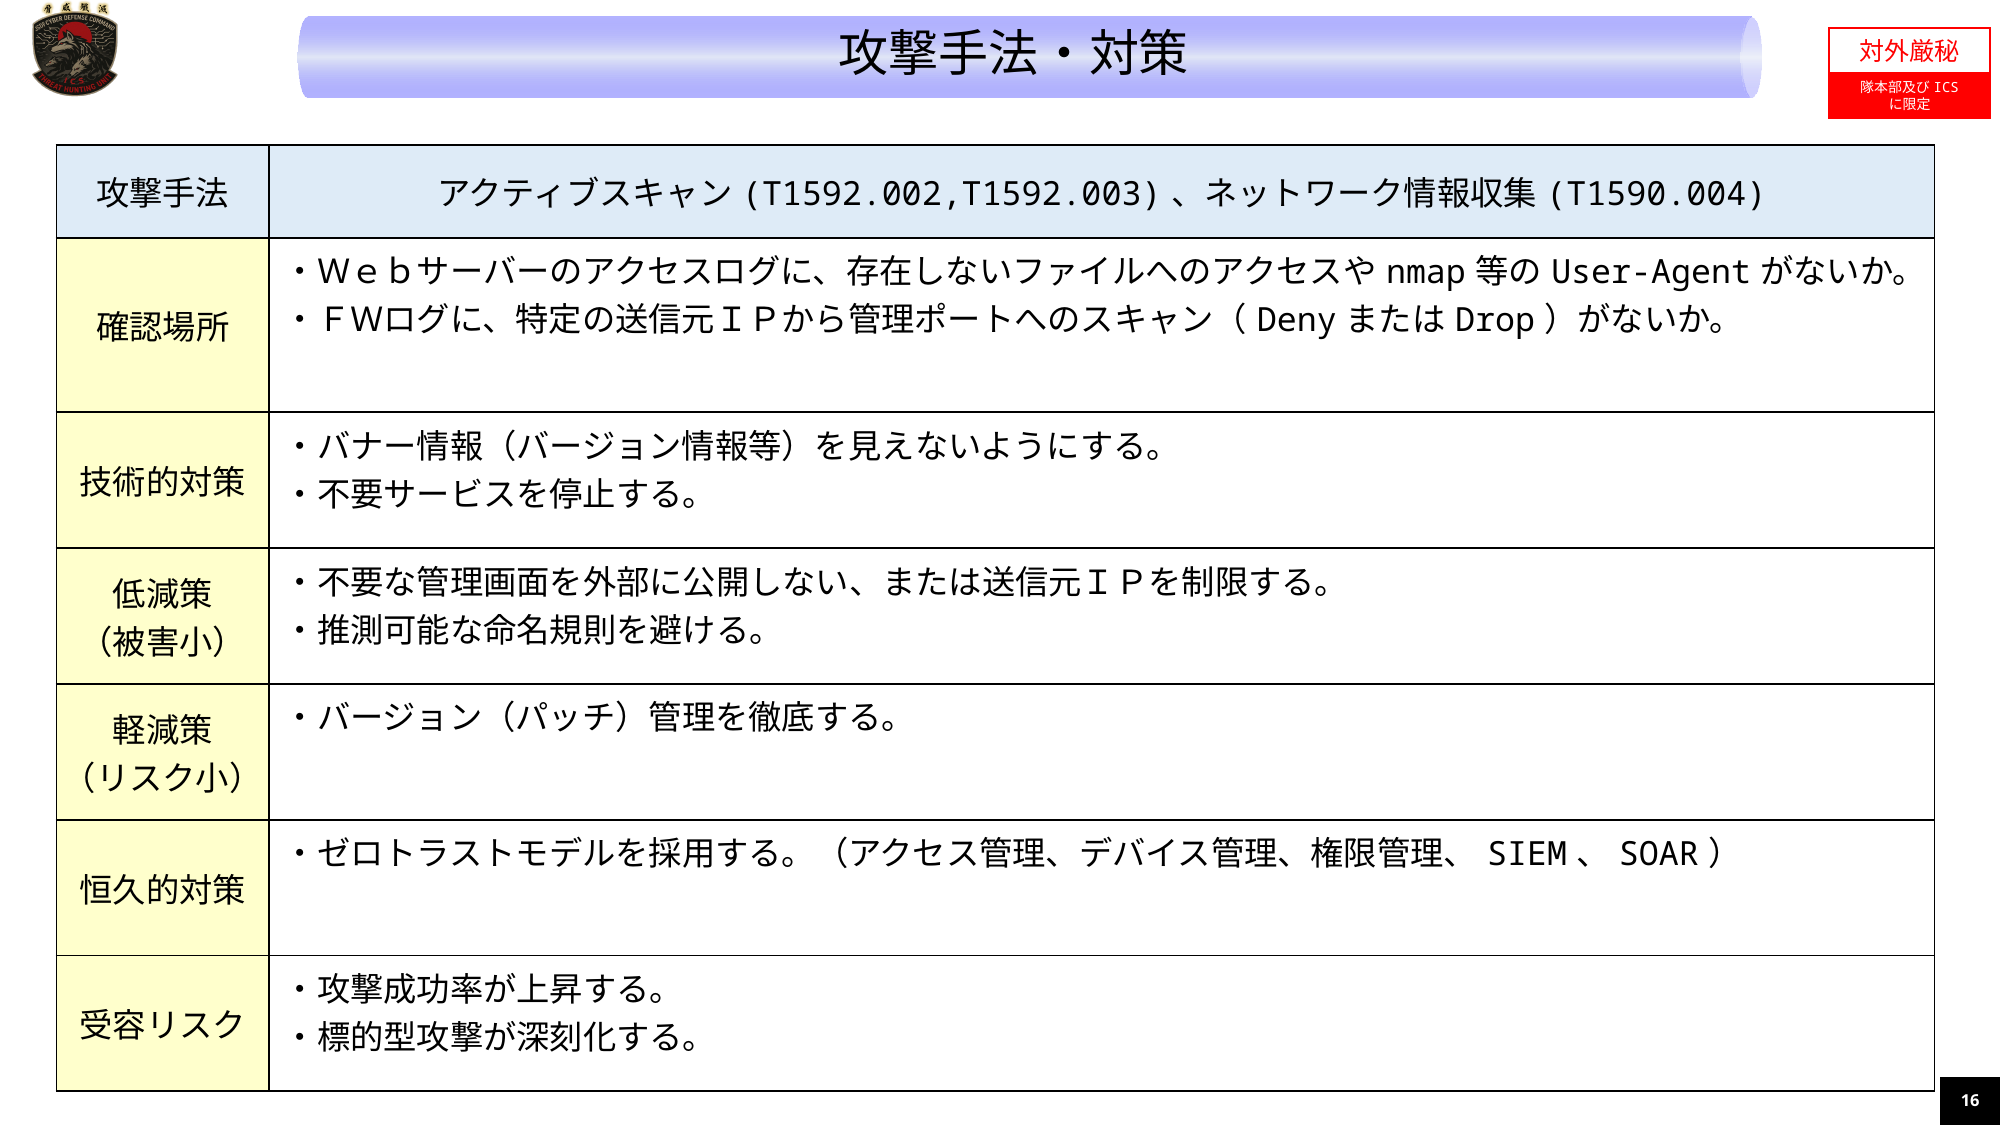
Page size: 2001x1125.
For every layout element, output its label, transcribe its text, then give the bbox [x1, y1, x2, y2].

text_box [1828, 27, 1991, 118]
table_cell 確認場所 [57, 239, 268, 411]
table_cell ・バナー情報（バージョン情報等）を見えないようにする。 ・不要サービスを停止する。 [270, 413, 1934, 547]
picture [26, 0, 125, 98]
table_cell ・Ｗｅｂサーバーのアクセスログに、存在しないファイルへのアクセスやnmap等のUser-Agentがないか。 ・ＦＷログに、特定の送信元ＩＰから管理ポートへのスキャン（DenyまたはDrop）がないか。 [270, 239, 1934, 411]
table_cell 受容リスク [57, 956, 268, 1090]
table_cell 恒久的対策 [57, 821, 268, 955]
text_box 攻撃手法・対策 [301, 20, 1727, 90]
table_cell ・攻撃成功率が上昇する。 ・標的型攻撃が深刻化する。 [270, 956, 1934, 1090]
table_cell 軽減策 （リスク小） [57, 685, 268, 819]
table_header アクティブスキャン(T1592.002,T1592.003)、ネットワーク情報収集(T1590.004) [270, 146, 1934, 237]
table_cell ・ゼロトラストモデルを採用する。（アクセス管理、デバイス管理、権限管理、SIEM、SOAR） [270, 821, 1934, 955]
table_cell 低減策 （被害小） [57, 549, 268, 683]
table_cell ・バージョン（パッチ）管理を徹底する。 [270, 685, 1934, 819]
table_cell 技術的対策 [57, 413, 268, 547]
table_header 攻撃手法 [57, 146, 268, 237]
table_cell ・不要な管理画面を外部に公開しない、または送信元ＩＰを制限する。 ・推測可能な命名規則を避ける。 [270, 549, 1934, 683]
